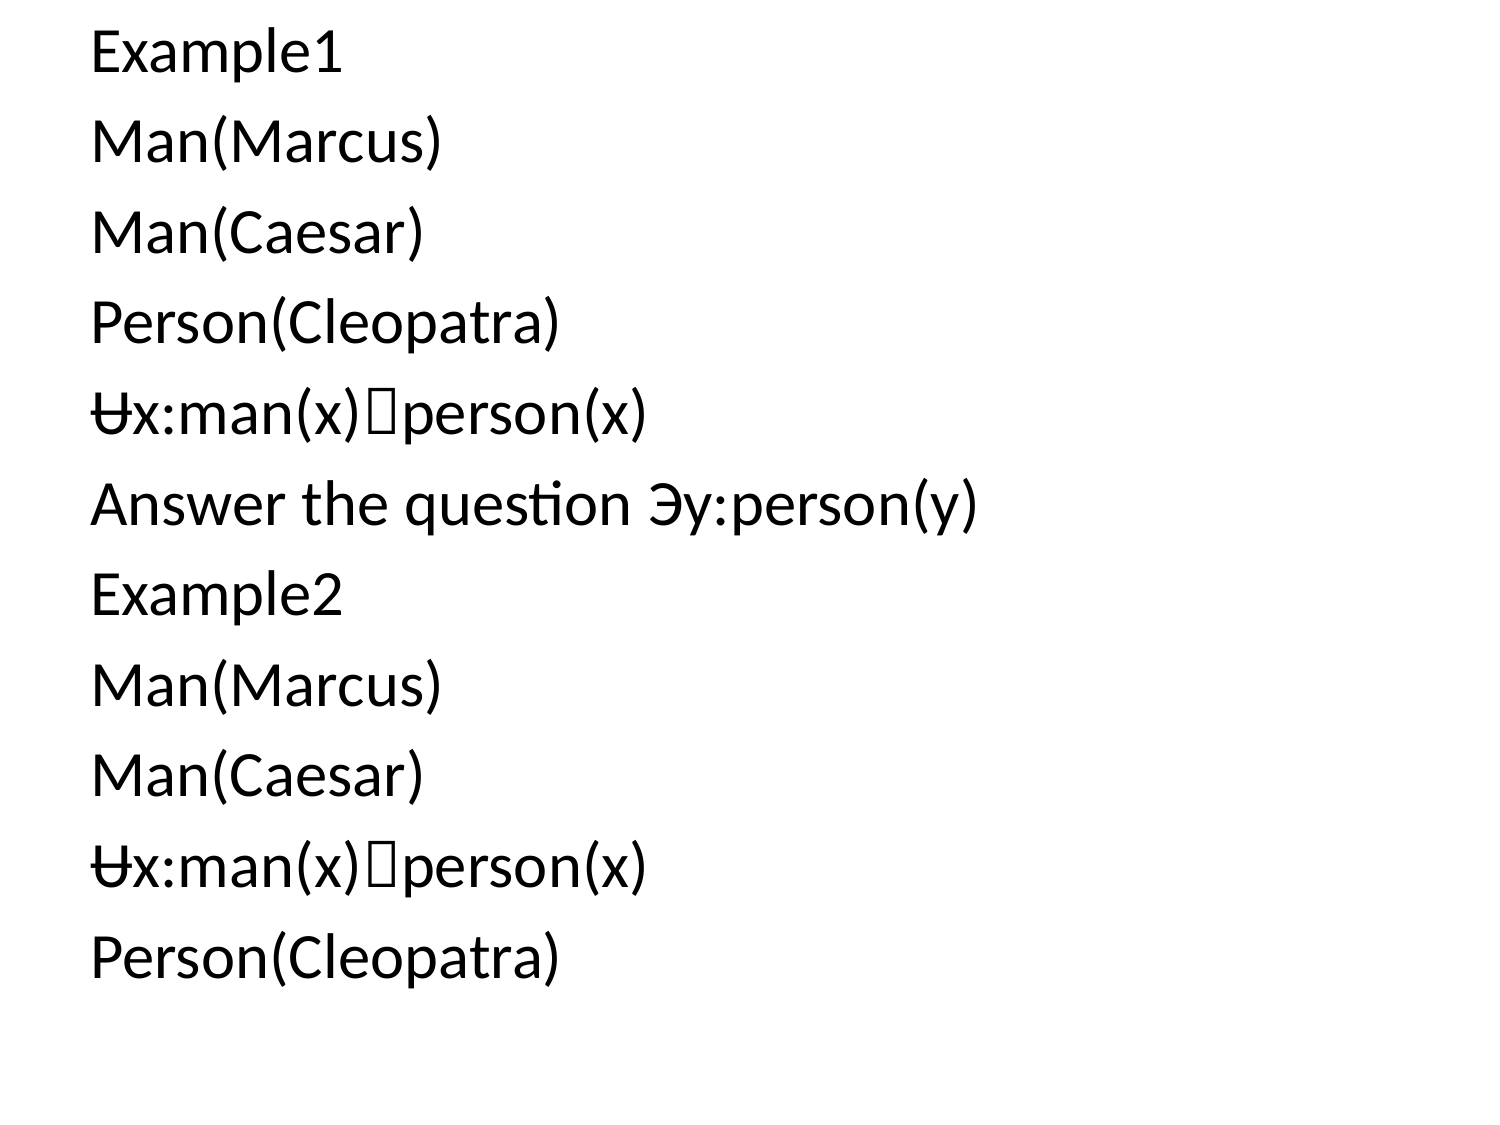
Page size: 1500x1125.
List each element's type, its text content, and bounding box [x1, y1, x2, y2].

list Example1 Man(Marcus) Man(Caesar) Person(Cleopatra) Ʉx:man(x)person(x) Answer the question Эy:person(y) Example2 Man(Marcus) Man(Caesar) Ʉx:man(x)person(x) Person(Cleopatra) [75, 0, 1425, 1005]
